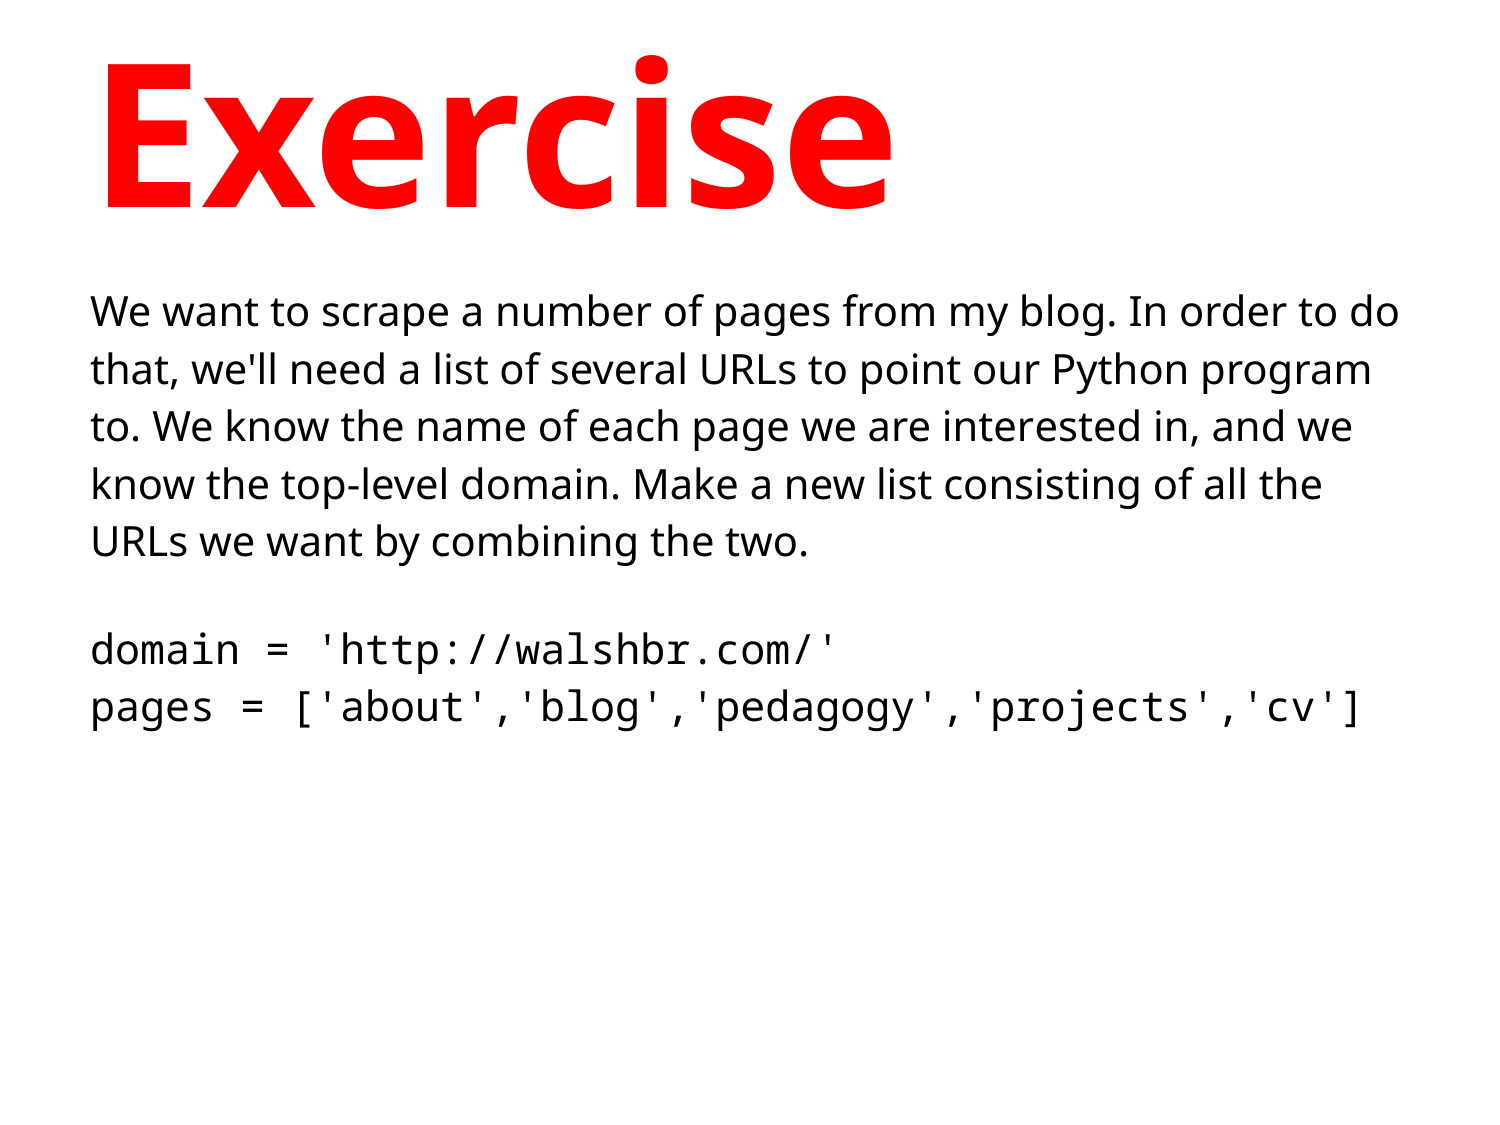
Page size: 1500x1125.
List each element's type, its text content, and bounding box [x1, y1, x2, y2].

title Exercise [75, 45, 1425, 262]
list We want to scrape a number of pages from my blog. In order to do that, we'll need a list of several URLs to point our Python program to. We know the name of each page we are interested in, and we know the top-level domain. Make a new list consisting of all the URLs we want by combining the two. domain = 'http://walshbr.com/' pages = ['about','blog','pedagogy','projects','cv'] [75, 262, 1425, 1078]
